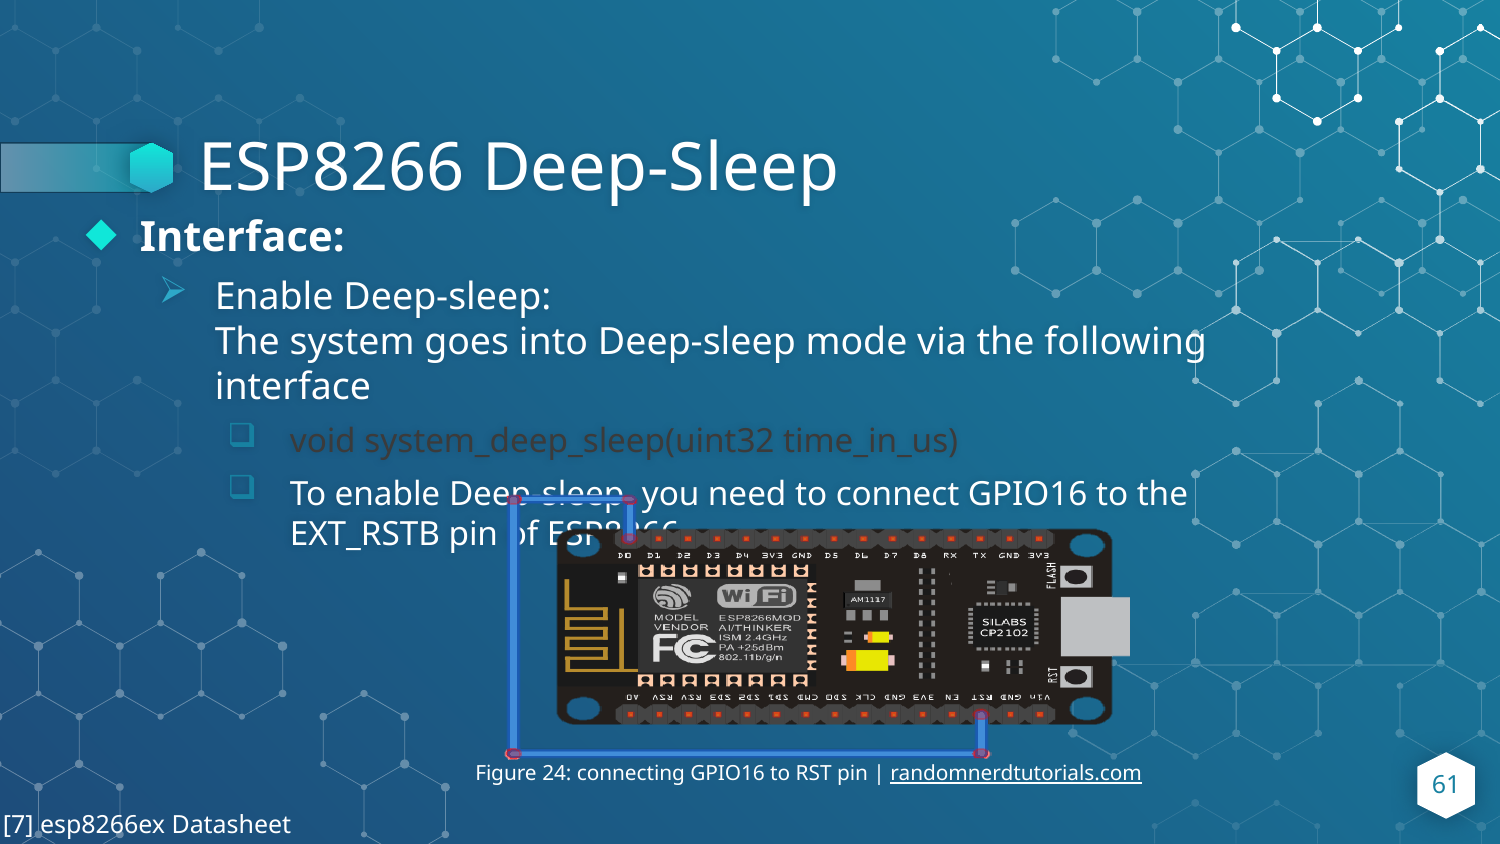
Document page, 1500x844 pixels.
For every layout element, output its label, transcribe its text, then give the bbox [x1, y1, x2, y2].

text_box Figure 24: connecting GPIO16 to RST pin | randomnerdtutorials.com [460, 752, 1157, 796]
picture [500, 489, 1130, 773]
slide_number 61 [1417, 752, 1475, 819]
title ESP8266 Deep-Sleep [198, 140, 1302, 198]
list Interface: Enable Deep-sleep: The system goes into Deep-sleep mode via the following interface void system_deep_sleep(uint32 time_in_us) To enable Deep-sleep, you need to connect GPIO16 to the EXT_RSTB pin of ESP8266 [64, 209, 1324, 708]
text_box [7] esp8266ex Datasheet [0, 800, 307, 844]
